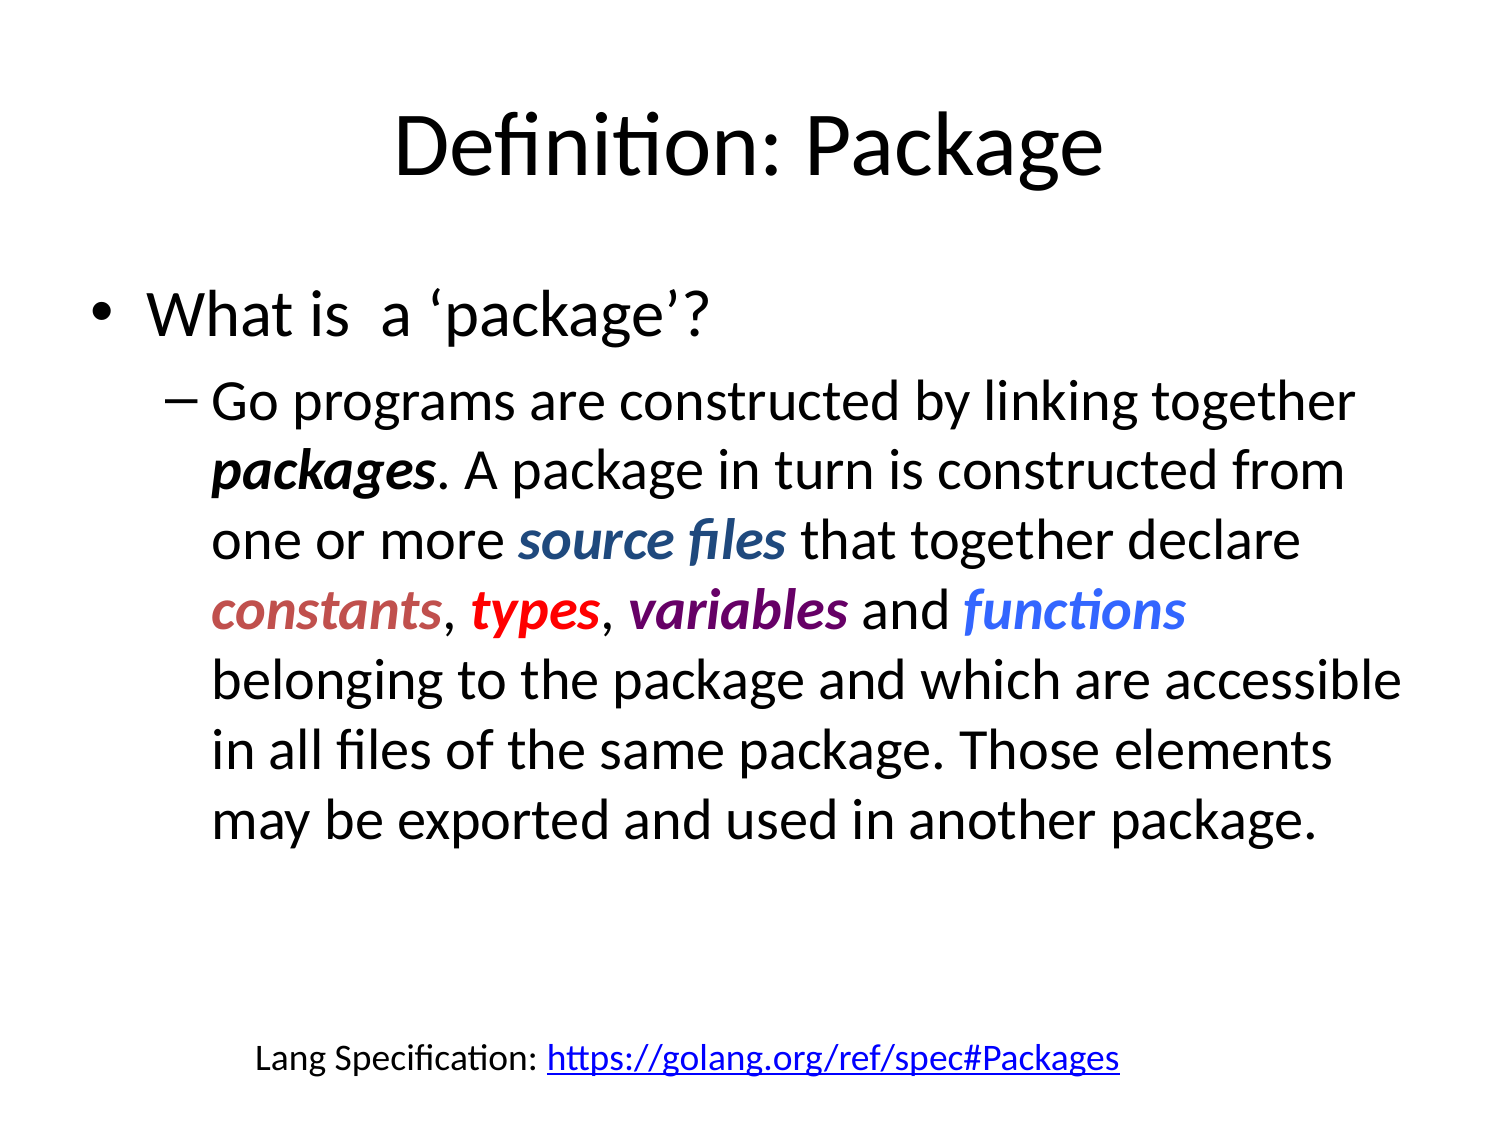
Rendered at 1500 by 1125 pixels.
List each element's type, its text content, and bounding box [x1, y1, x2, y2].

title Definition: Package [75, 45, 1425, 233]
text_box Lang Specification: https://golang.org/ref/spec#Packages [240, 1025, 1135, 1085]
list What is a ‘package’? Go programs are constructed by linking together packages. A package in turn is constructed from one or more source files that together declare constants, types, variables and functions belonging to the package and which are accessible in all files of the same package. Those elements may be exported and used in another package. [75, 262, 1425, 1005]
